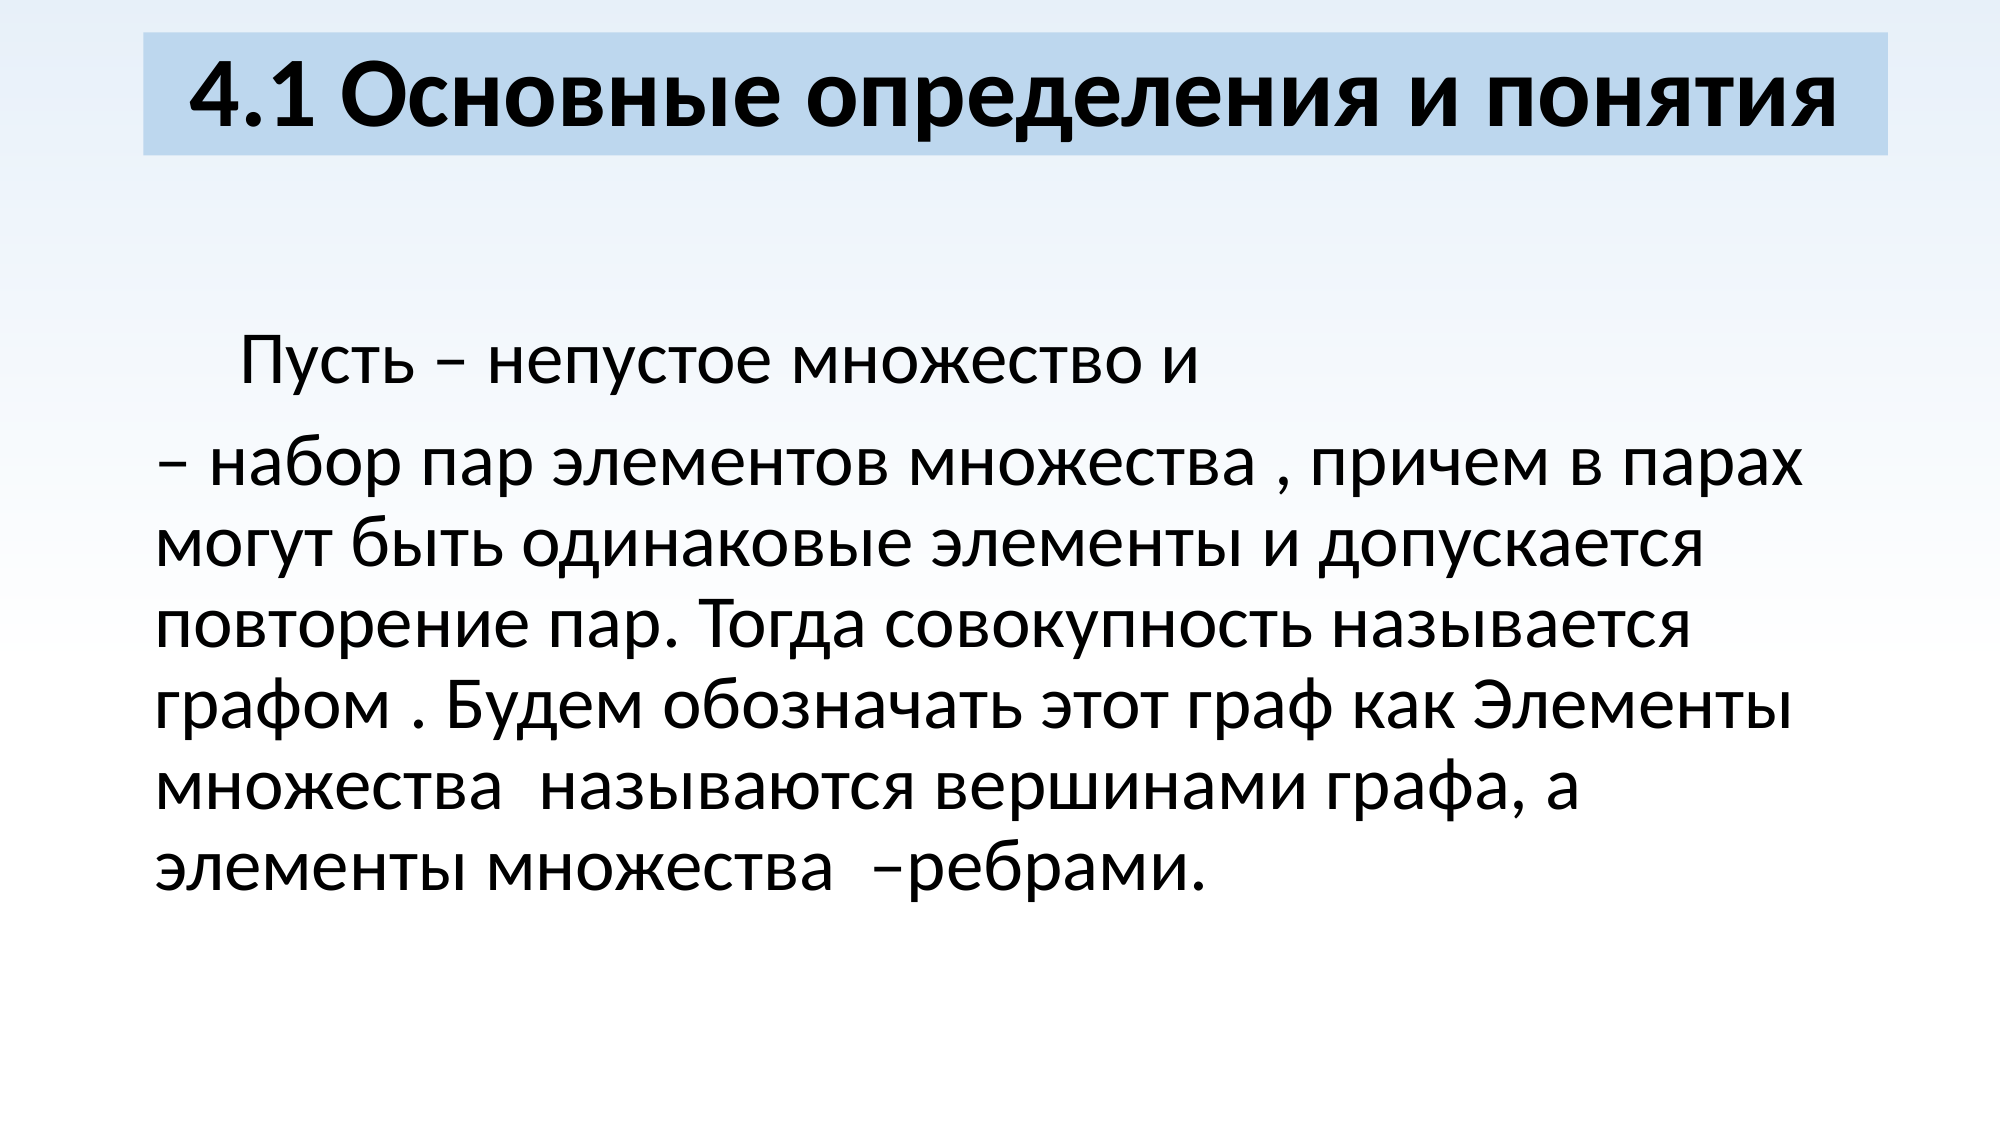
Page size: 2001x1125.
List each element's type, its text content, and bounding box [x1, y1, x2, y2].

title 4.1 Основные определения и понятия [143, 32, 1888, 156]
